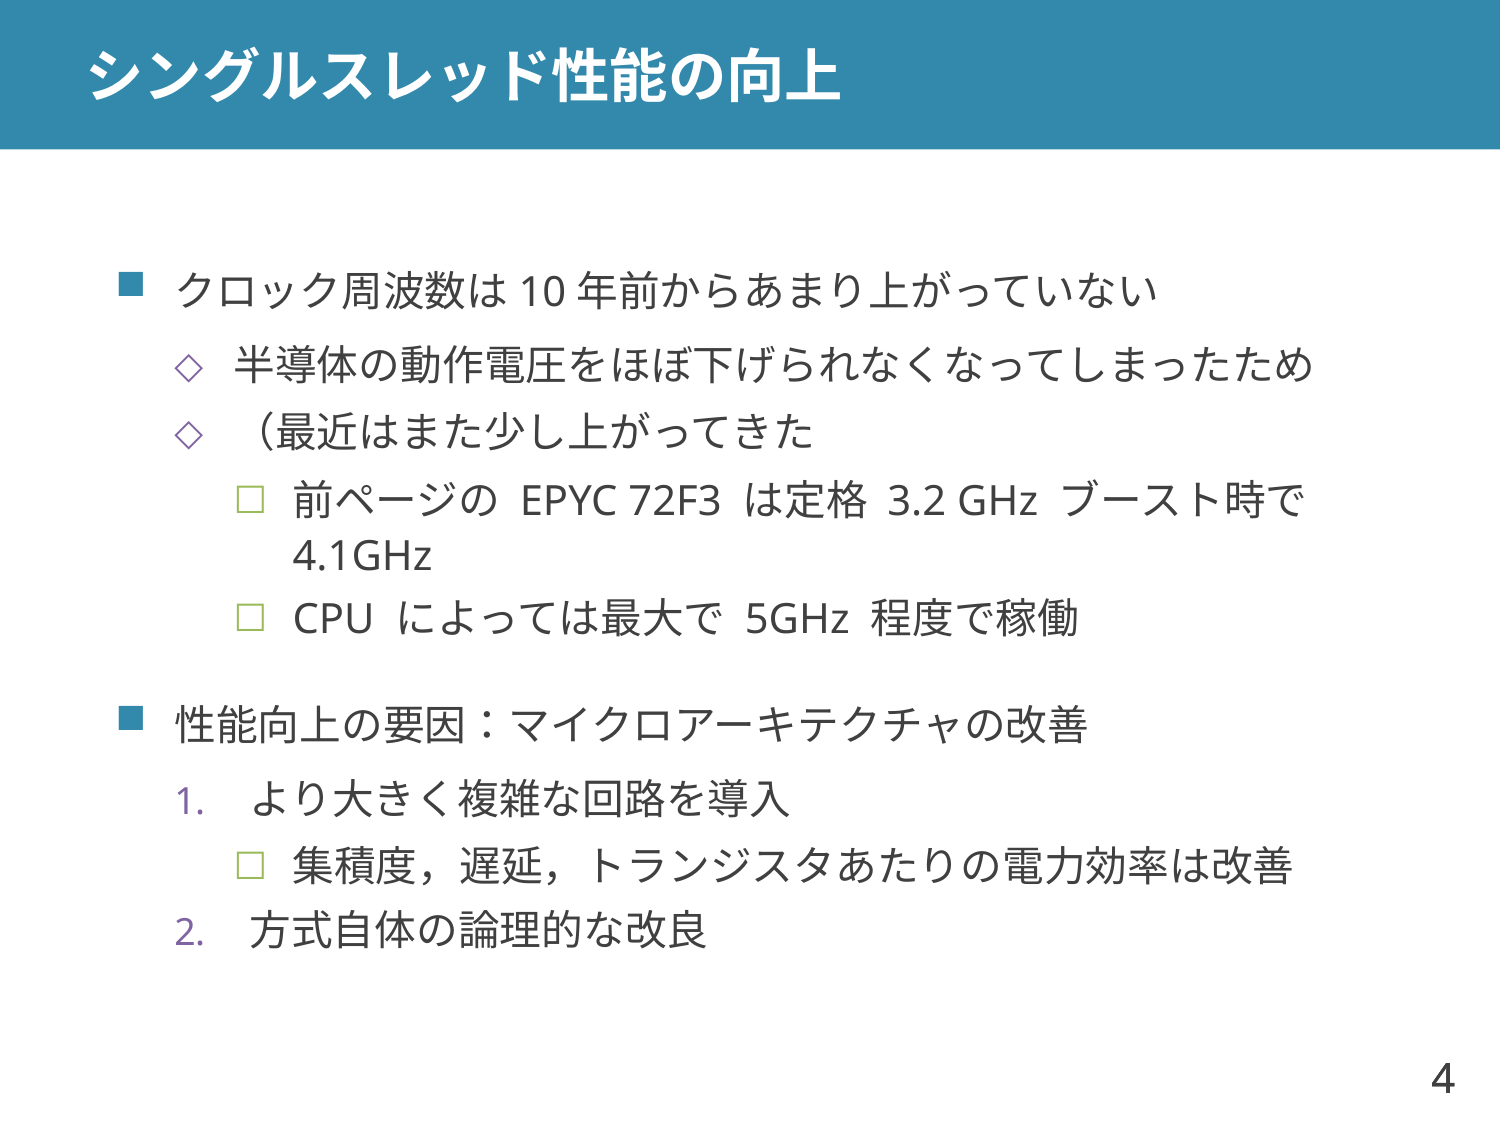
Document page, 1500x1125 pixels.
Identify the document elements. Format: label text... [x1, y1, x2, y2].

list クロック周波数は10年前からあまり上がっていない 半導体の動作電圧をほぼ下げられなくなってしまったため （最近はまた少し上がってきた 前ページの EPYC 72F3 は定格 3.2 GHz ブースト時で 4.1GHz CPU によっては最大で 5GHz 程度で稼働 性能向上の要因：マイクロアーキテクチャの改善 より大きく複雑な回路を導入 集積度，遅延，トランジスタあたりの電力効率は改善 方式自体の論理的な改良 [100, 178, 1459, 1036]
title シングルスレッド性能の向上 [70, 0, 1500, 150]
